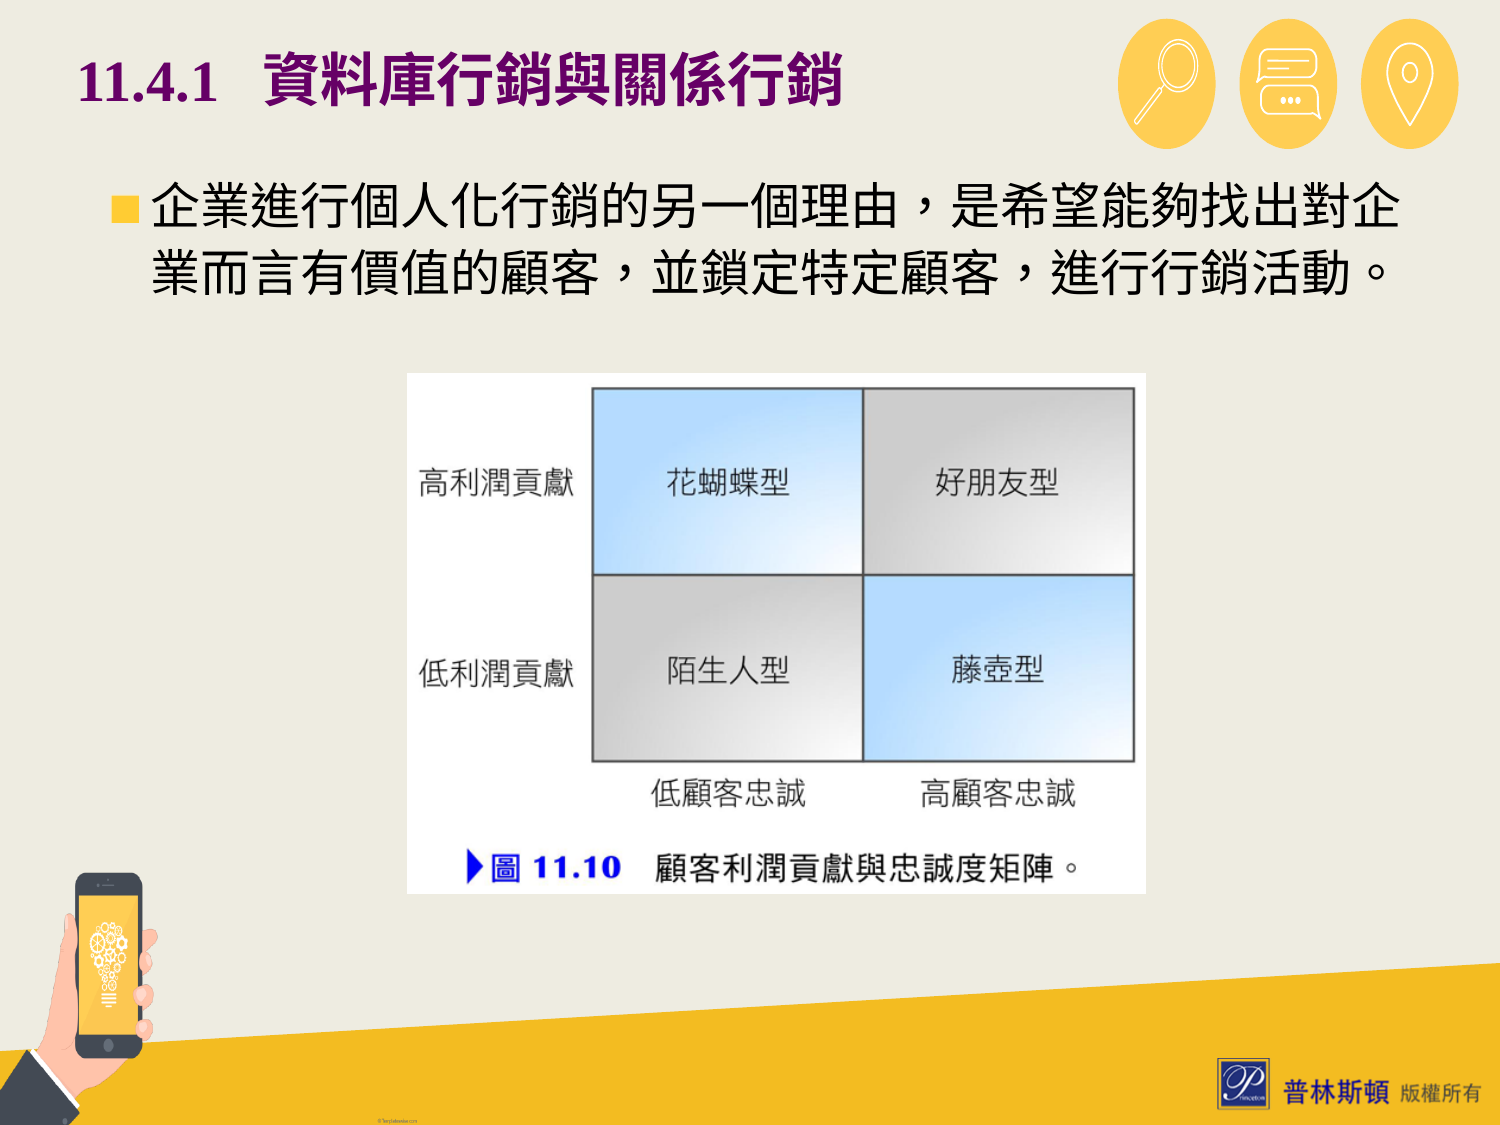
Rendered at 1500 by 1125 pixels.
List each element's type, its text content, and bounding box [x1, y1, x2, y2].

picture [0, 810, 420, 1125]
picture [1217, 1058, 1500, 1125]
picture [407, 373, 1146, 894]
list 企業進行個人化行銷的另一個理由，是希望能夠找出對企業而言有價值的顧客，並鎖定特定顧客，進行行銷活動。 [76, 160, 1459, 1059]
title 11.4.1 資料庫行銷與關係行銷 [76, 19, 1459, 114]
picture [103, 187, 139, 223]
